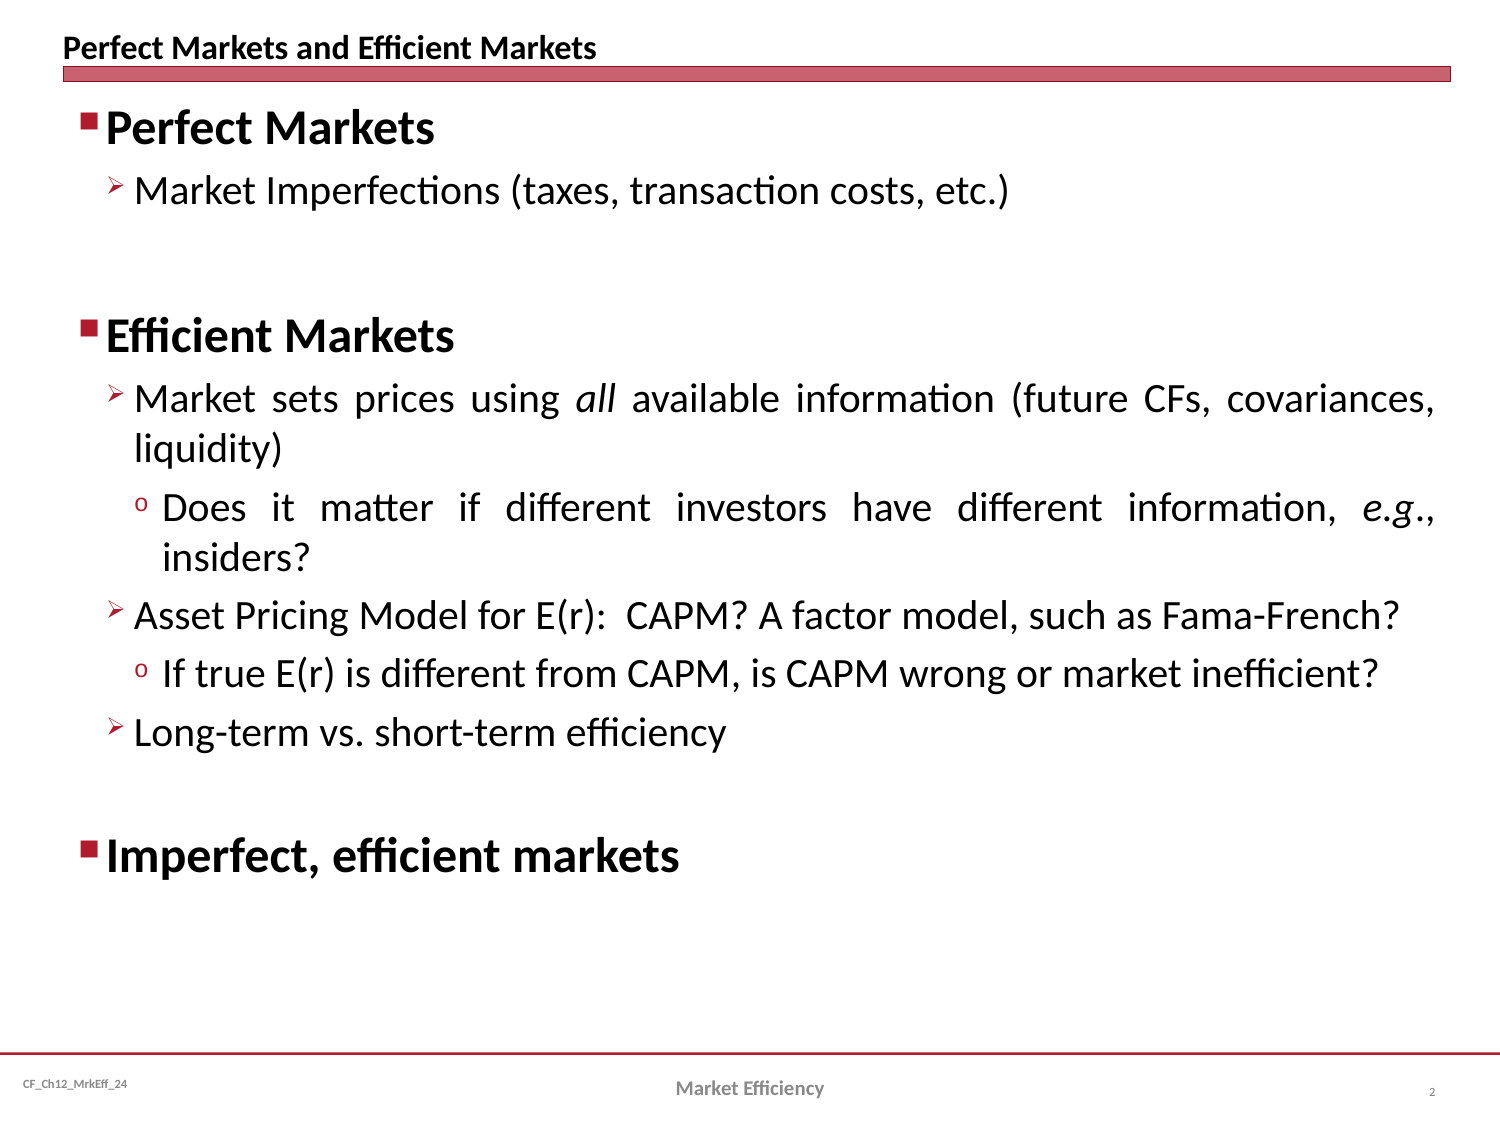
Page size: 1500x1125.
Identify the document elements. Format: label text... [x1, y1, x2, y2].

slide_number 2 [1375, 1061, 1451, 1122]
title Perfect Markets and Efficient Markets [62, 6, 1451, 67]
footer Market Efficiency [512, 1056, 988, 1117]
list Perfect Markets Market Imperfections (taxes, transaction costs, etc.) Efficient Markets Market sets prices using all available information (future CFs, covariances, liquidity) Does it matter if different investors have different information, e.g., insiders? Asset Pricing Model for E(r): CAPM? A factor model, such as Fama-French? If true E(r) is different from CAPM, is CAPM wrong or market inefficient? Long-term vs. short-term efficiency Imperfect, efficient markets [63, 87, 1451, 1041]
